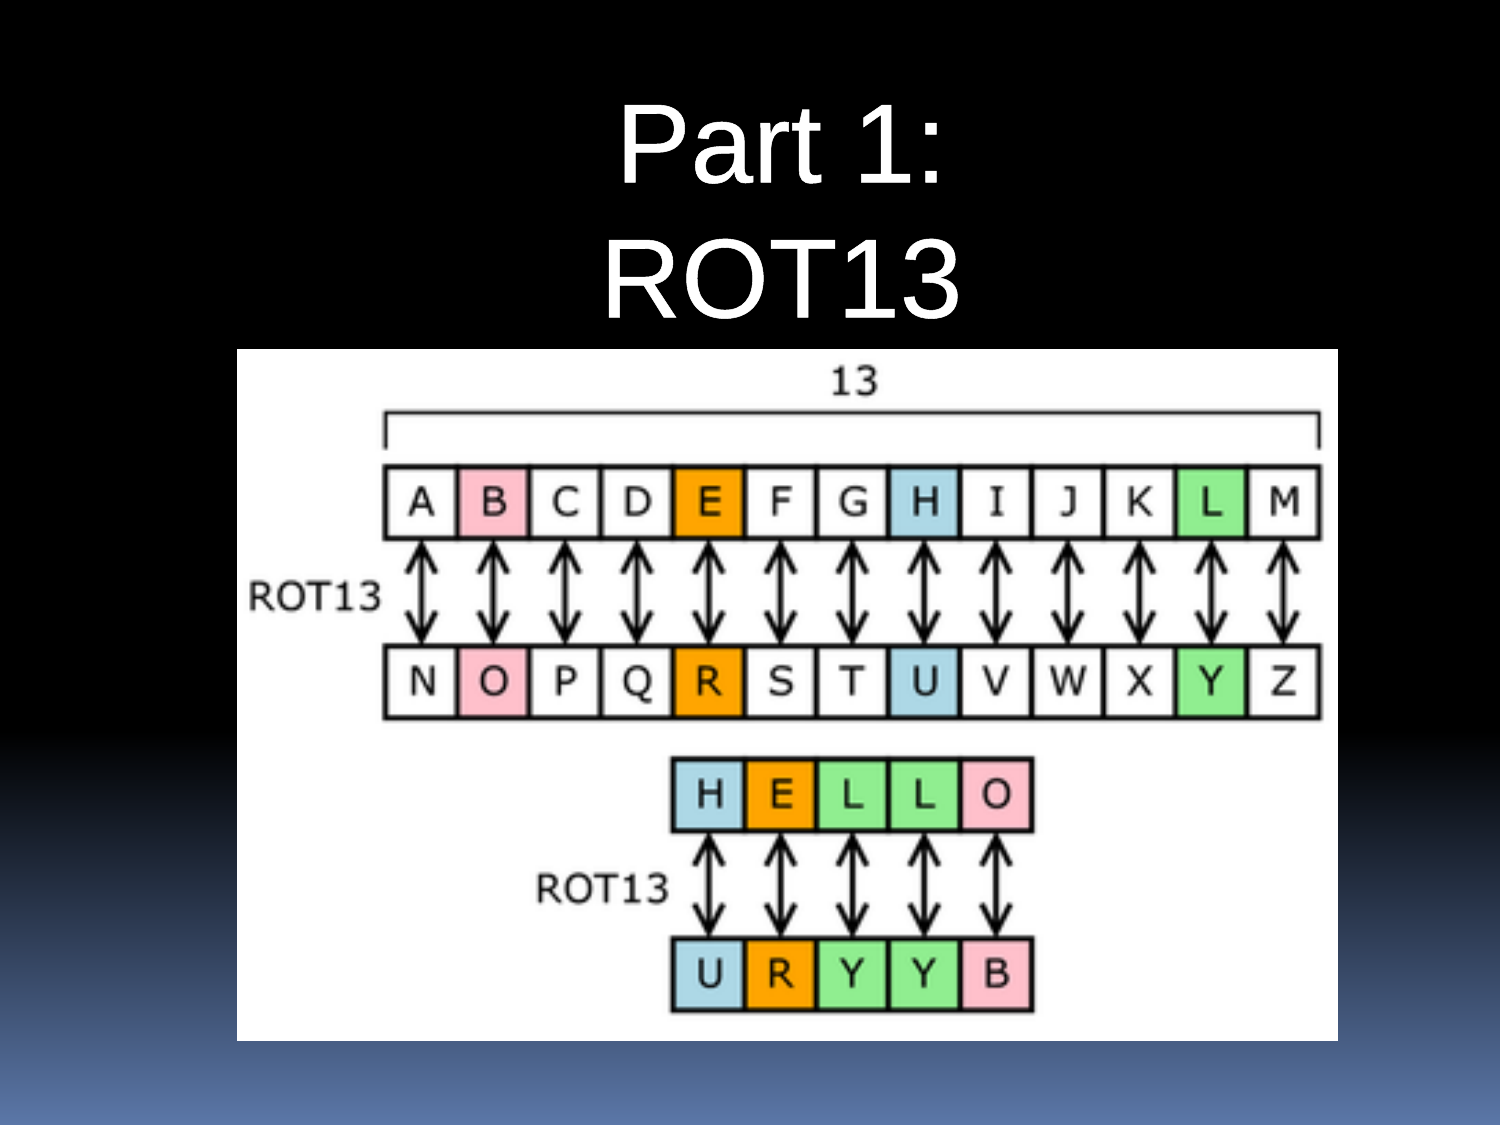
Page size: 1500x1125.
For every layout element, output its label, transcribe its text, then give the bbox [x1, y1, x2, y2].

text_box Part 1: ROT13 [162, 62, 1400, 348]
picture [237, 349, 1338, 1041]
